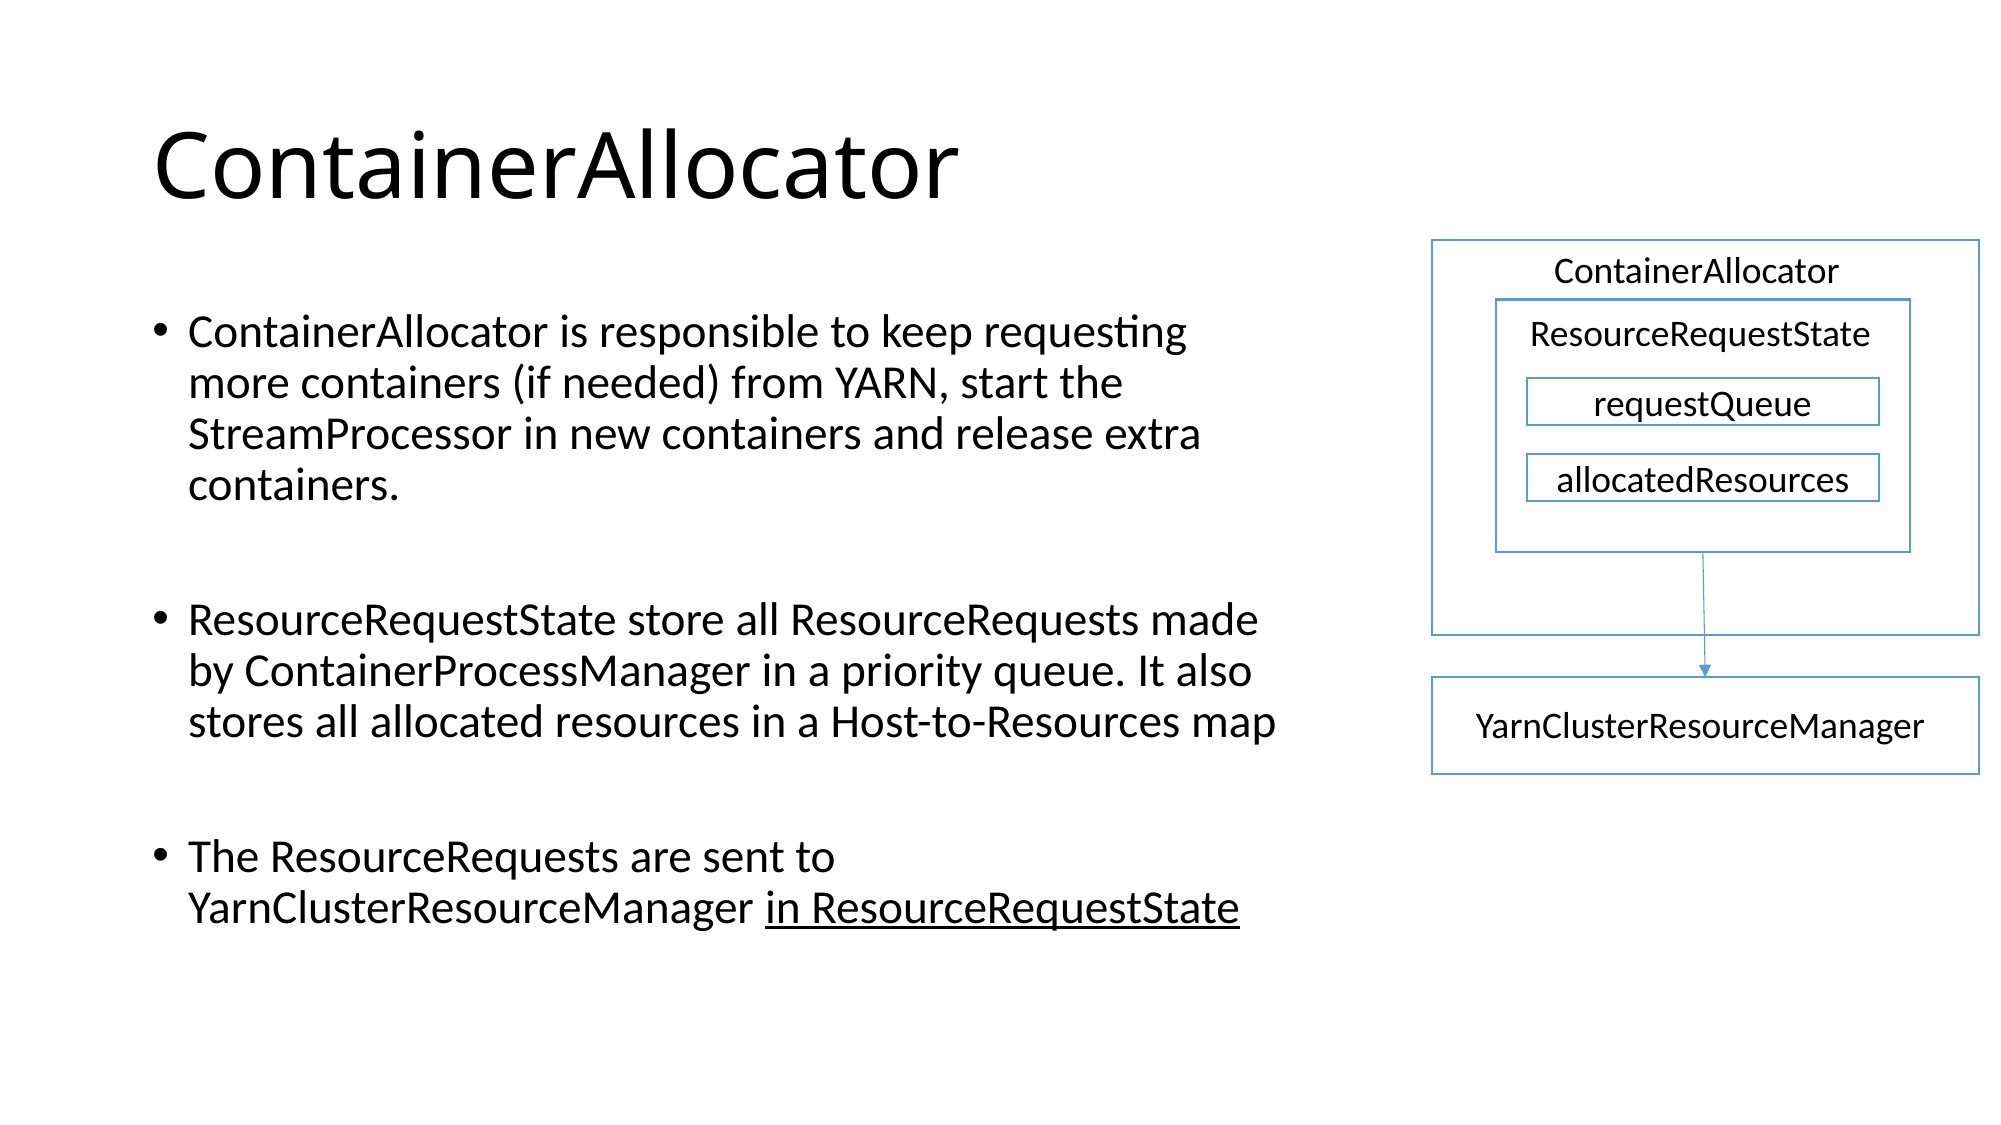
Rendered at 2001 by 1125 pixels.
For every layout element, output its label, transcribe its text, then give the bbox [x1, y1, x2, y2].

text_box [1495, 298, 1911, 553]
text_box [1431, 239, 1702, 636]
text_box allocatedResources [1526, 453, 1880, 502]
text_box YarnClusterResourceManager [1461, 693, 1966, 754]
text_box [1702, 552, 1706, 678]
title ContainerAllocator [137, 59, 1863, 278]
text_box ResourceRequestState [1515, 301, 1911, 362]
list ContainerAllocator is responsible to keep requesting more containers (if needed) from YARN, start the StreamProcessor in new containers and release extra containers. ResourceRequestState store all ResourceRequests made by ContainerProcessManager in a priority queue. It also stores all allocated resources in a Host-to-Resources map The ResourceRequests are sent to YarnClusterResourceManager in ResourceRequestState [137, 299, 1311, 984]
text_box ContainerAllocator [1539, 238, 1872, 298]
text_box [1431, 676, 1980, 775]
text_box [1706, 239, 1980, 636]
text_box requestQueue [1526, 377, 1880, 426]
